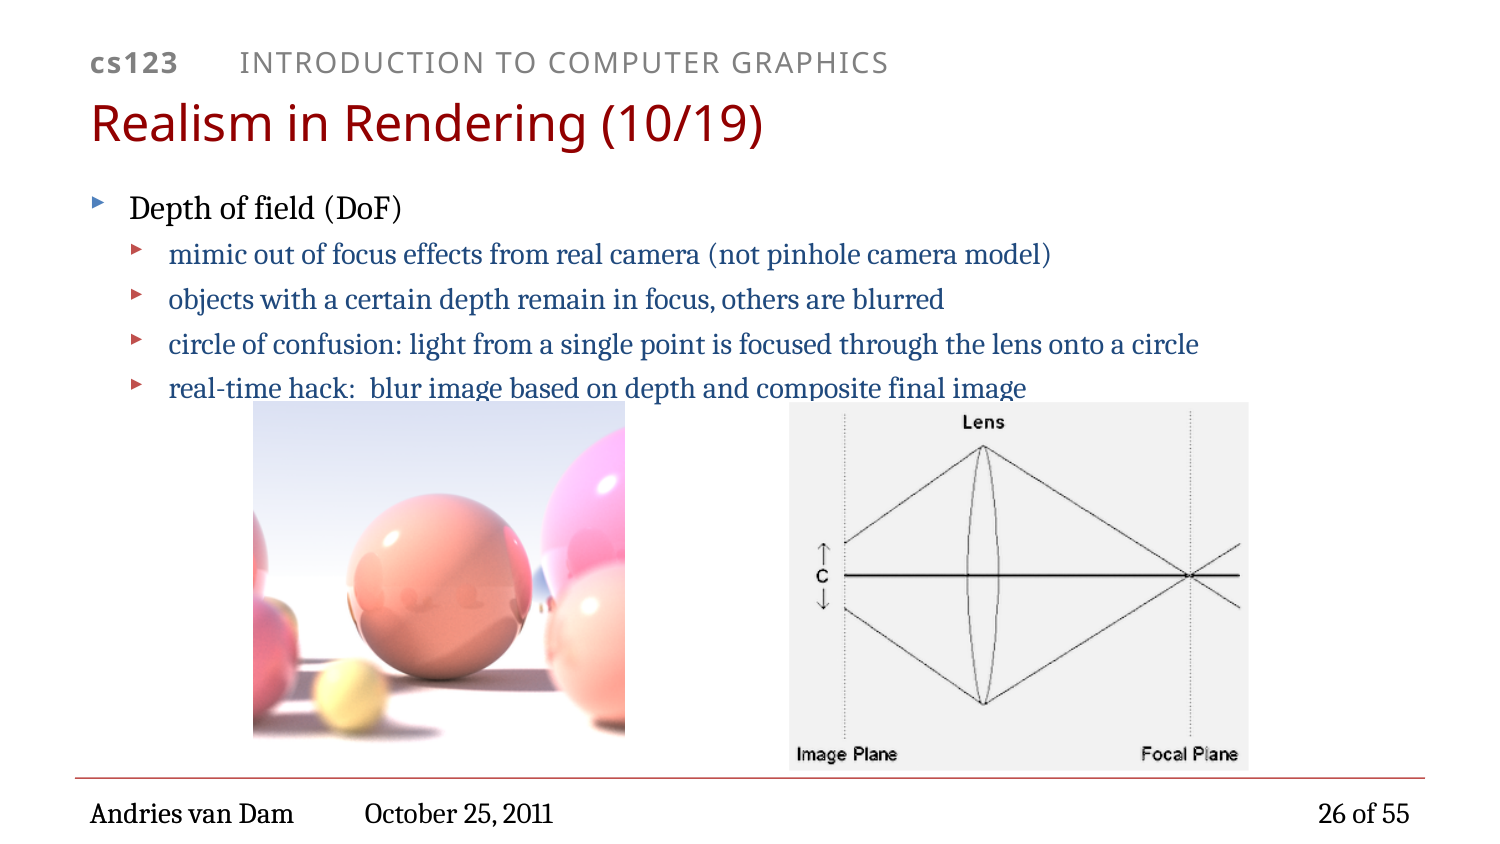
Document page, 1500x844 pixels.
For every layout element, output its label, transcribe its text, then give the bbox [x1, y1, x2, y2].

picture [788, 401, 1251, 772]
picture [253, 401, 626, 772]
list Depth of field (DoF) mimic out of focus effects from real camera (not pinhole camera model) objects with a certain depth remain in focus, others are blurred circle of confusion: light from a single point is focused through the lens onto a circle real-time hack: blur image based on depth and composite final image [75, 178, 1463, 413]
title Realism in Rendering (10/19) [75, 84, 1425, 160]
slide_number 26 of 55 [1224, 787, 1425, 827]
footer October 25, 2011 [350, 787, 1213, 827]
